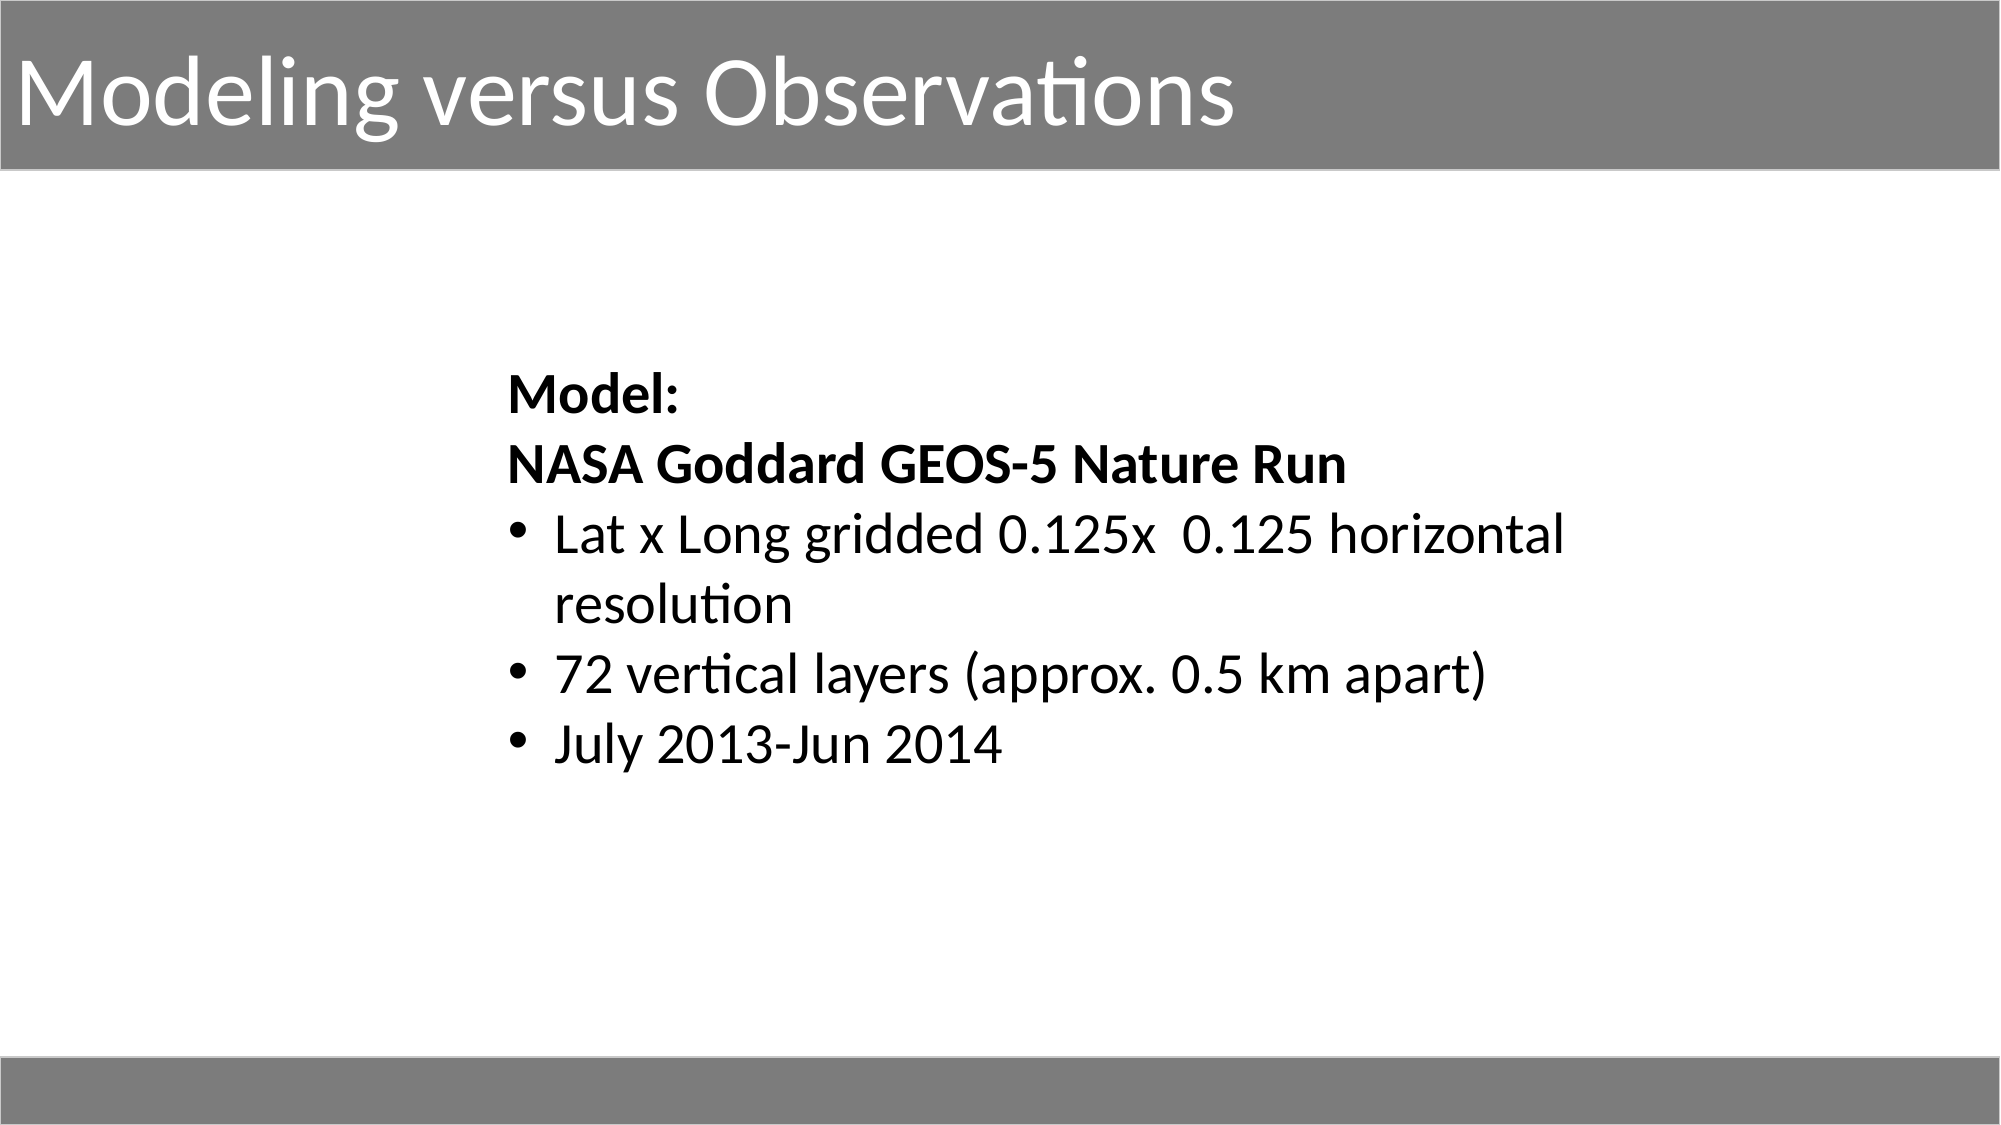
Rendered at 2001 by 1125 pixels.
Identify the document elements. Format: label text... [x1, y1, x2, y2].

text_box [0, 1056, 2000, 1125]
text_box Modeling versus Observations [0, 0, 2000, 171]
